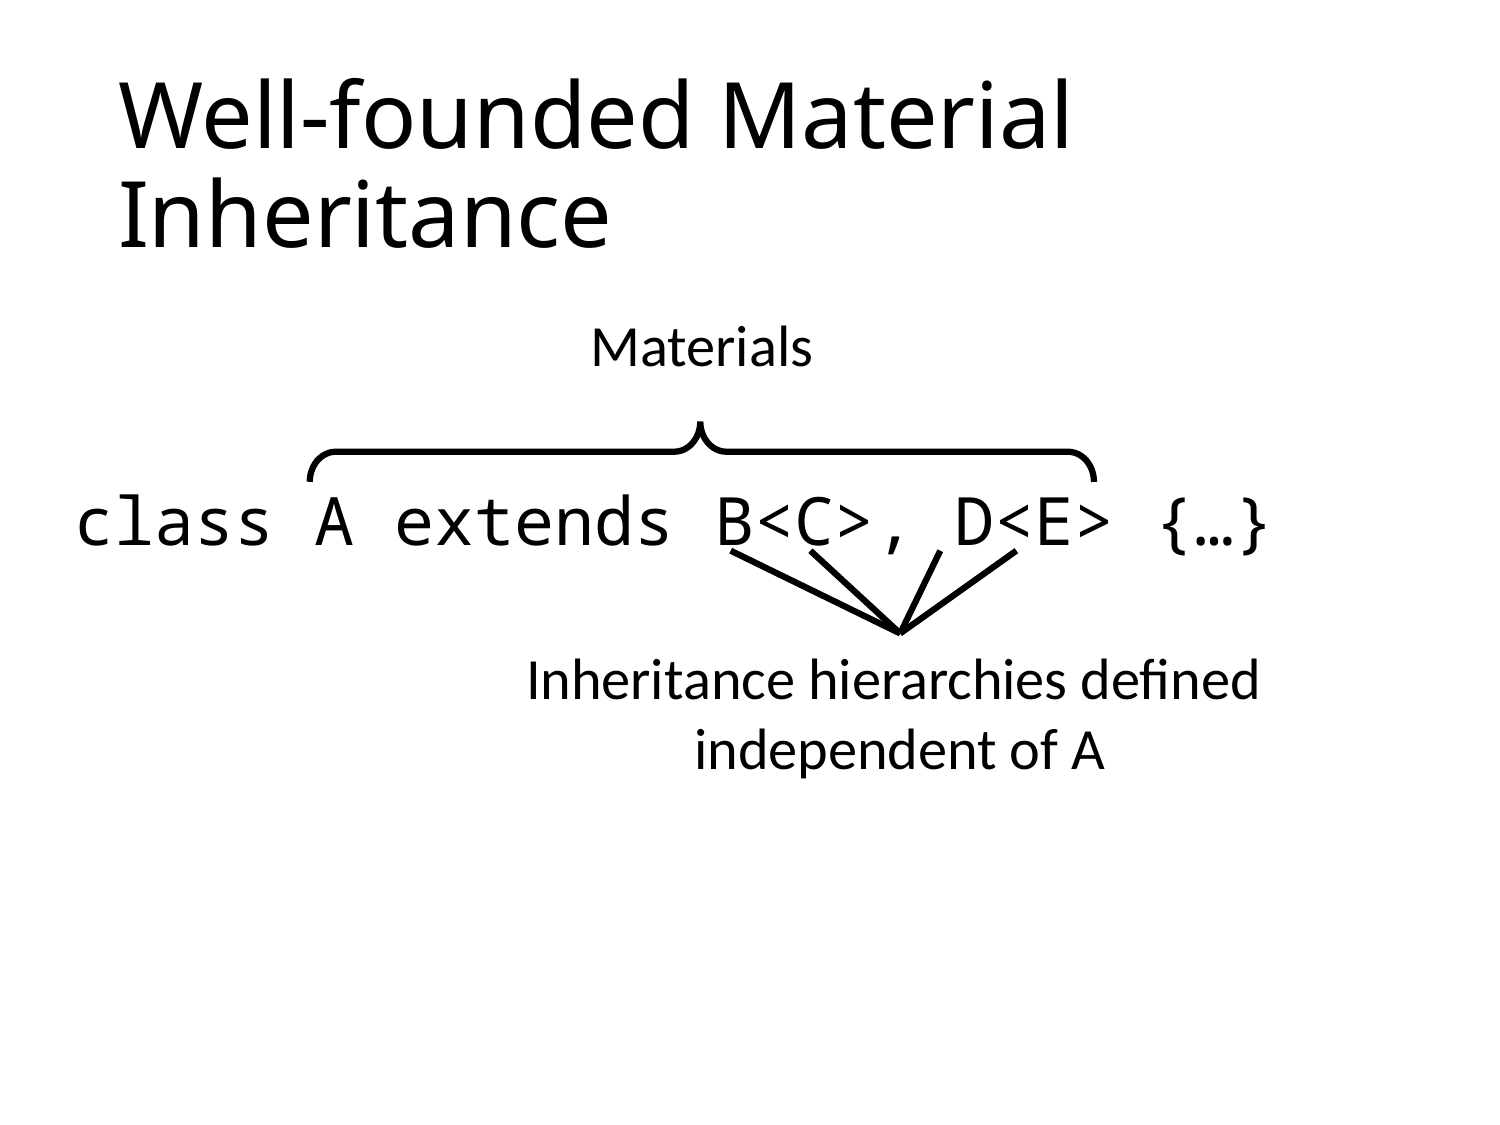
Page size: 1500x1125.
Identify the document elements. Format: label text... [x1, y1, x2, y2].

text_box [730, 550, 810, 634]
text_box class A extends B<C>, D<E> {…} [59, 471, 1290, 567]
text_box [309, 421, 1095, 482]
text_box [900, 550, 1017, 634]
text_box Inheritance hierarchies defined independent of A [511, 633, 1290, 789]
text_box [810, 550, 900, 634]
text_box Materials [575, 300, 828, 385]
title Well-founded Material Inheritance [103, 59, 1446, 278]
